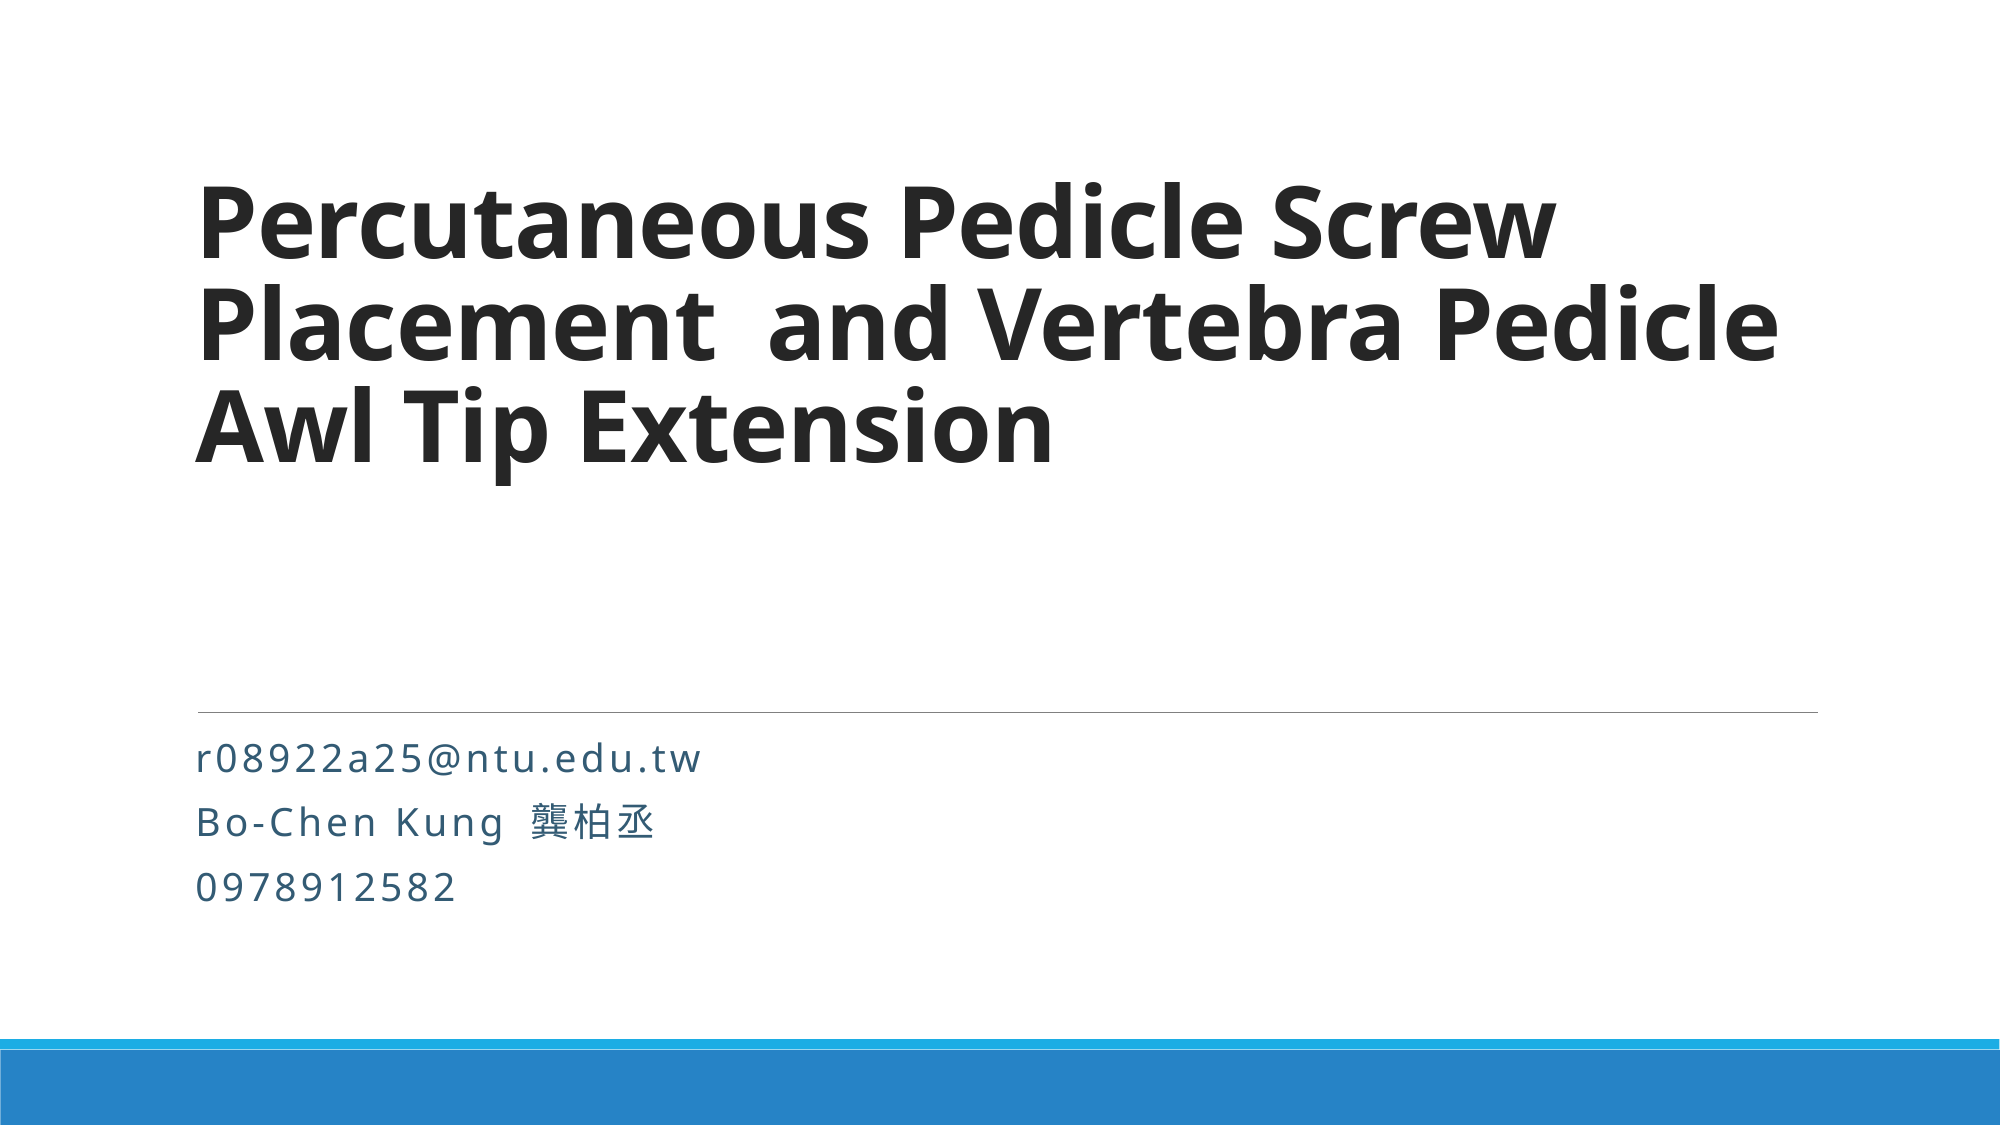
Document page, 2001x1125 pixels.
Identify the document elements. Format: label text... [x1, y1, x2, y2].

title Percutaneous Pedicle Screw Placement and Vertebra Pedicle Awl Tip Extension [180, 96, 1831, 491]
subtitle r08922a25@ntu.edu.tw Bo-Chen Kung 龔柏丞 0978912582 [180, 730, 1831, 919]
